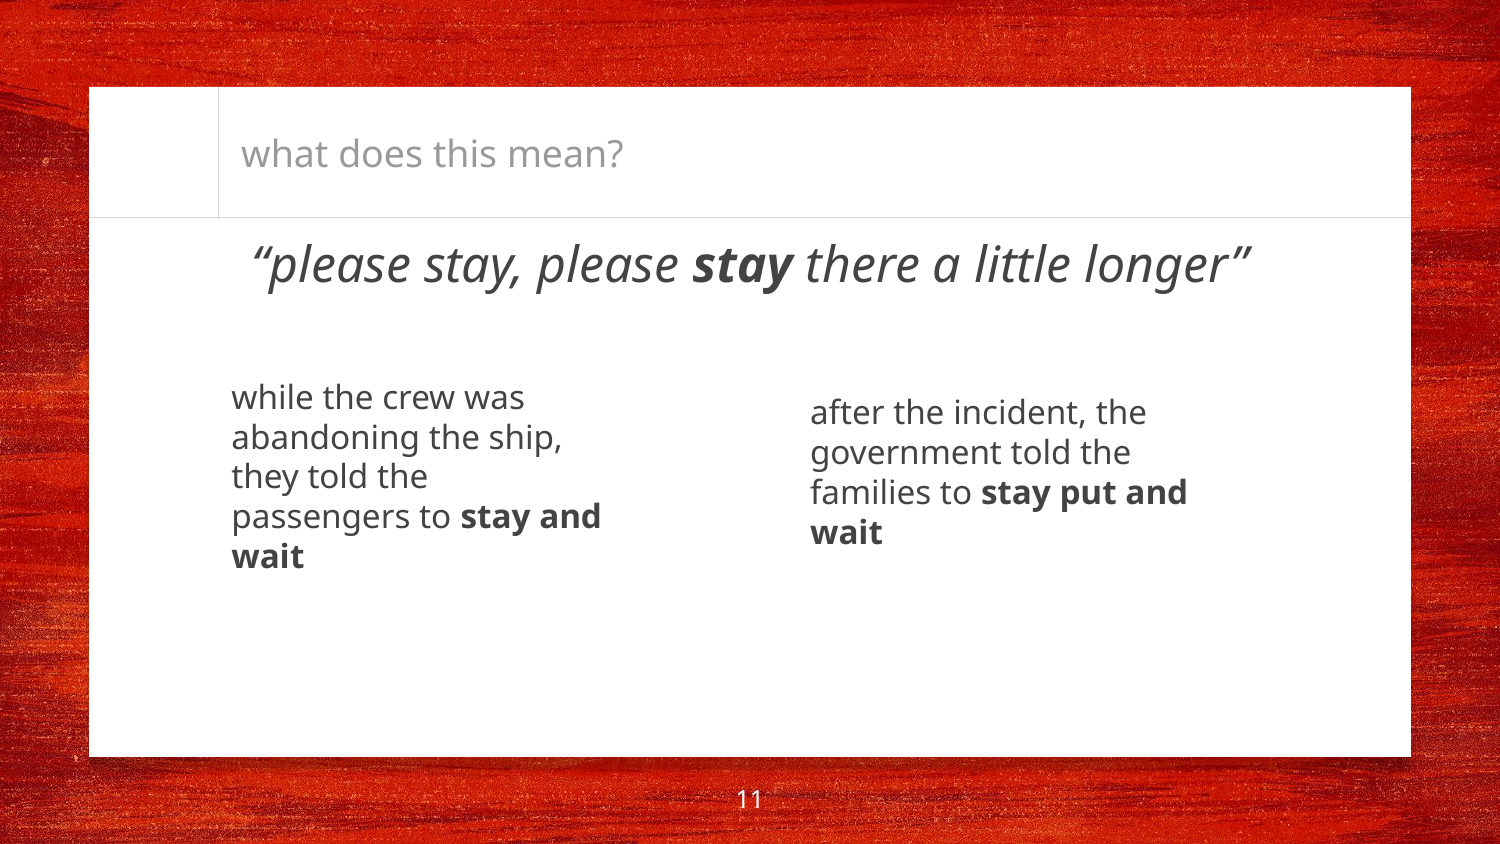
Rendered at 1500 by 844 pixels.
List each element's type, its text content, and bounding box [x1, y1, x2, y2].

slide_number ‹#› [705, 756, 795, 844]
text_box “please stay, please stay there a little longer” [177, 217, 1323, 364]
title what does this mean? [226, 86, 1330, 218]
list after the incident, the government told the families to stay put and wait [795, 376, 1244, 586]
list while the crew was abandoning the ship, they told the passengers to stay and wait [216, 364, 629, 601]
picture [0, 0, 1500, 844]
